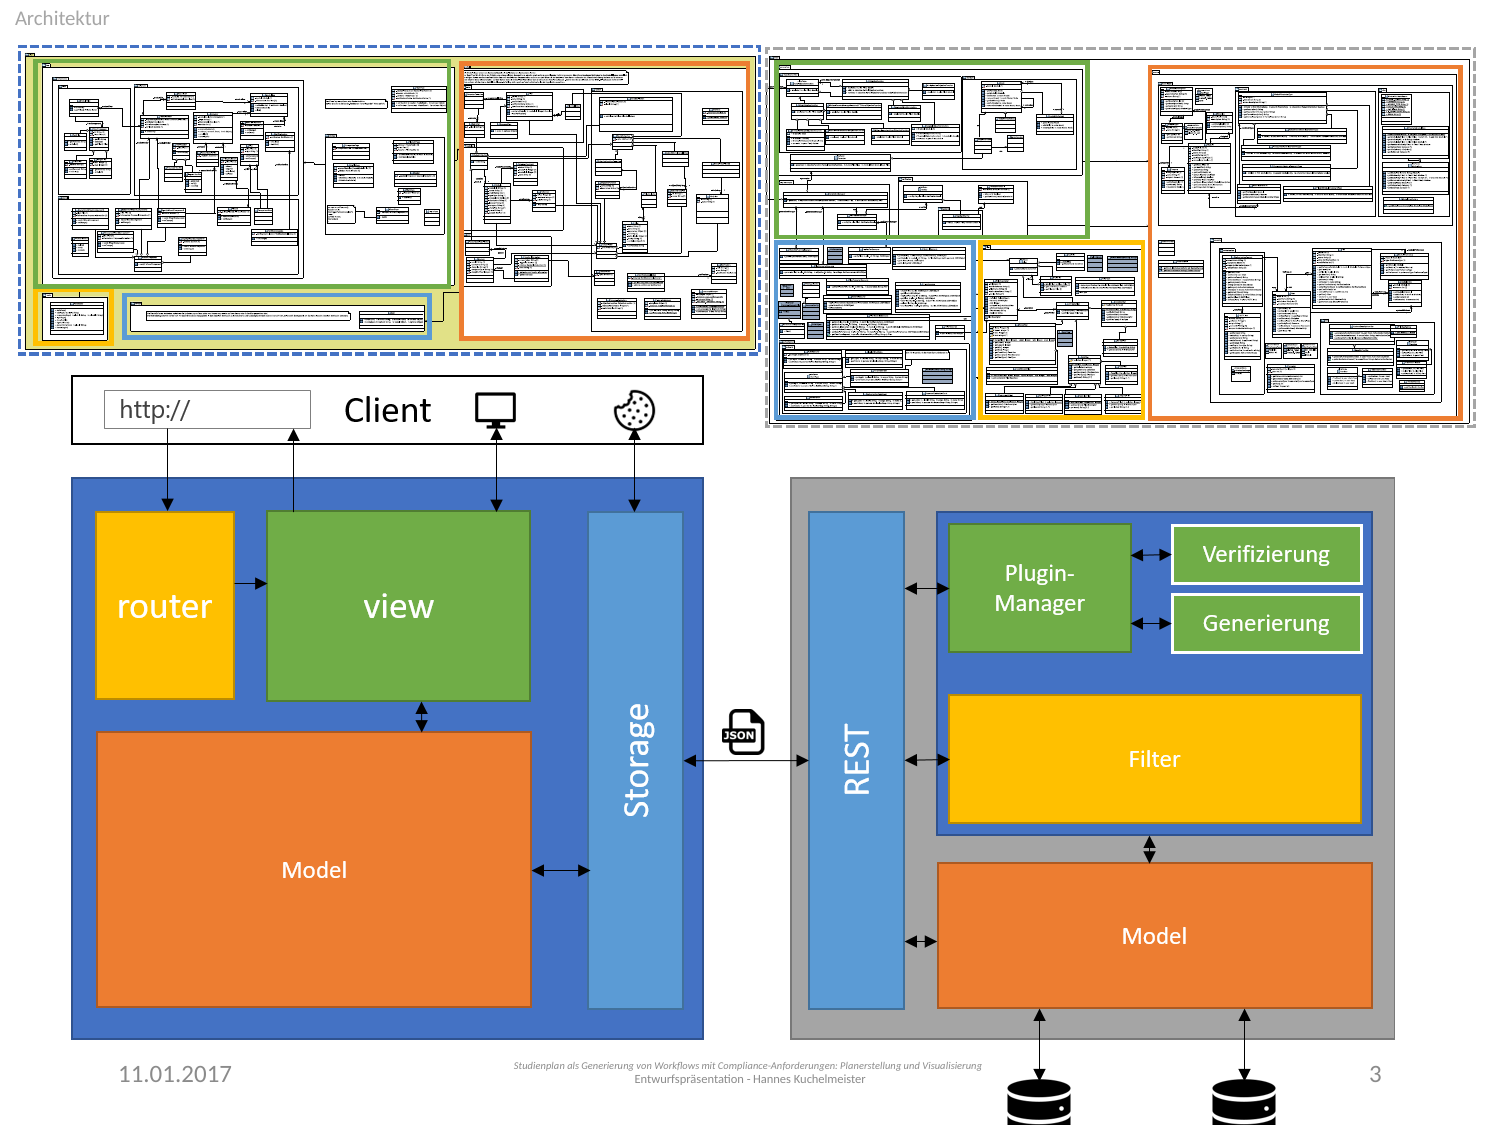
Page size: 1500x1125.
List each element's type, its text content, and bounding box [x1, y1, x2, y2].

list Architektur [0, 0, 1500, 31]
text_box [18, 45, 761, 355]
picture [23, 51, 1500, 1125]
